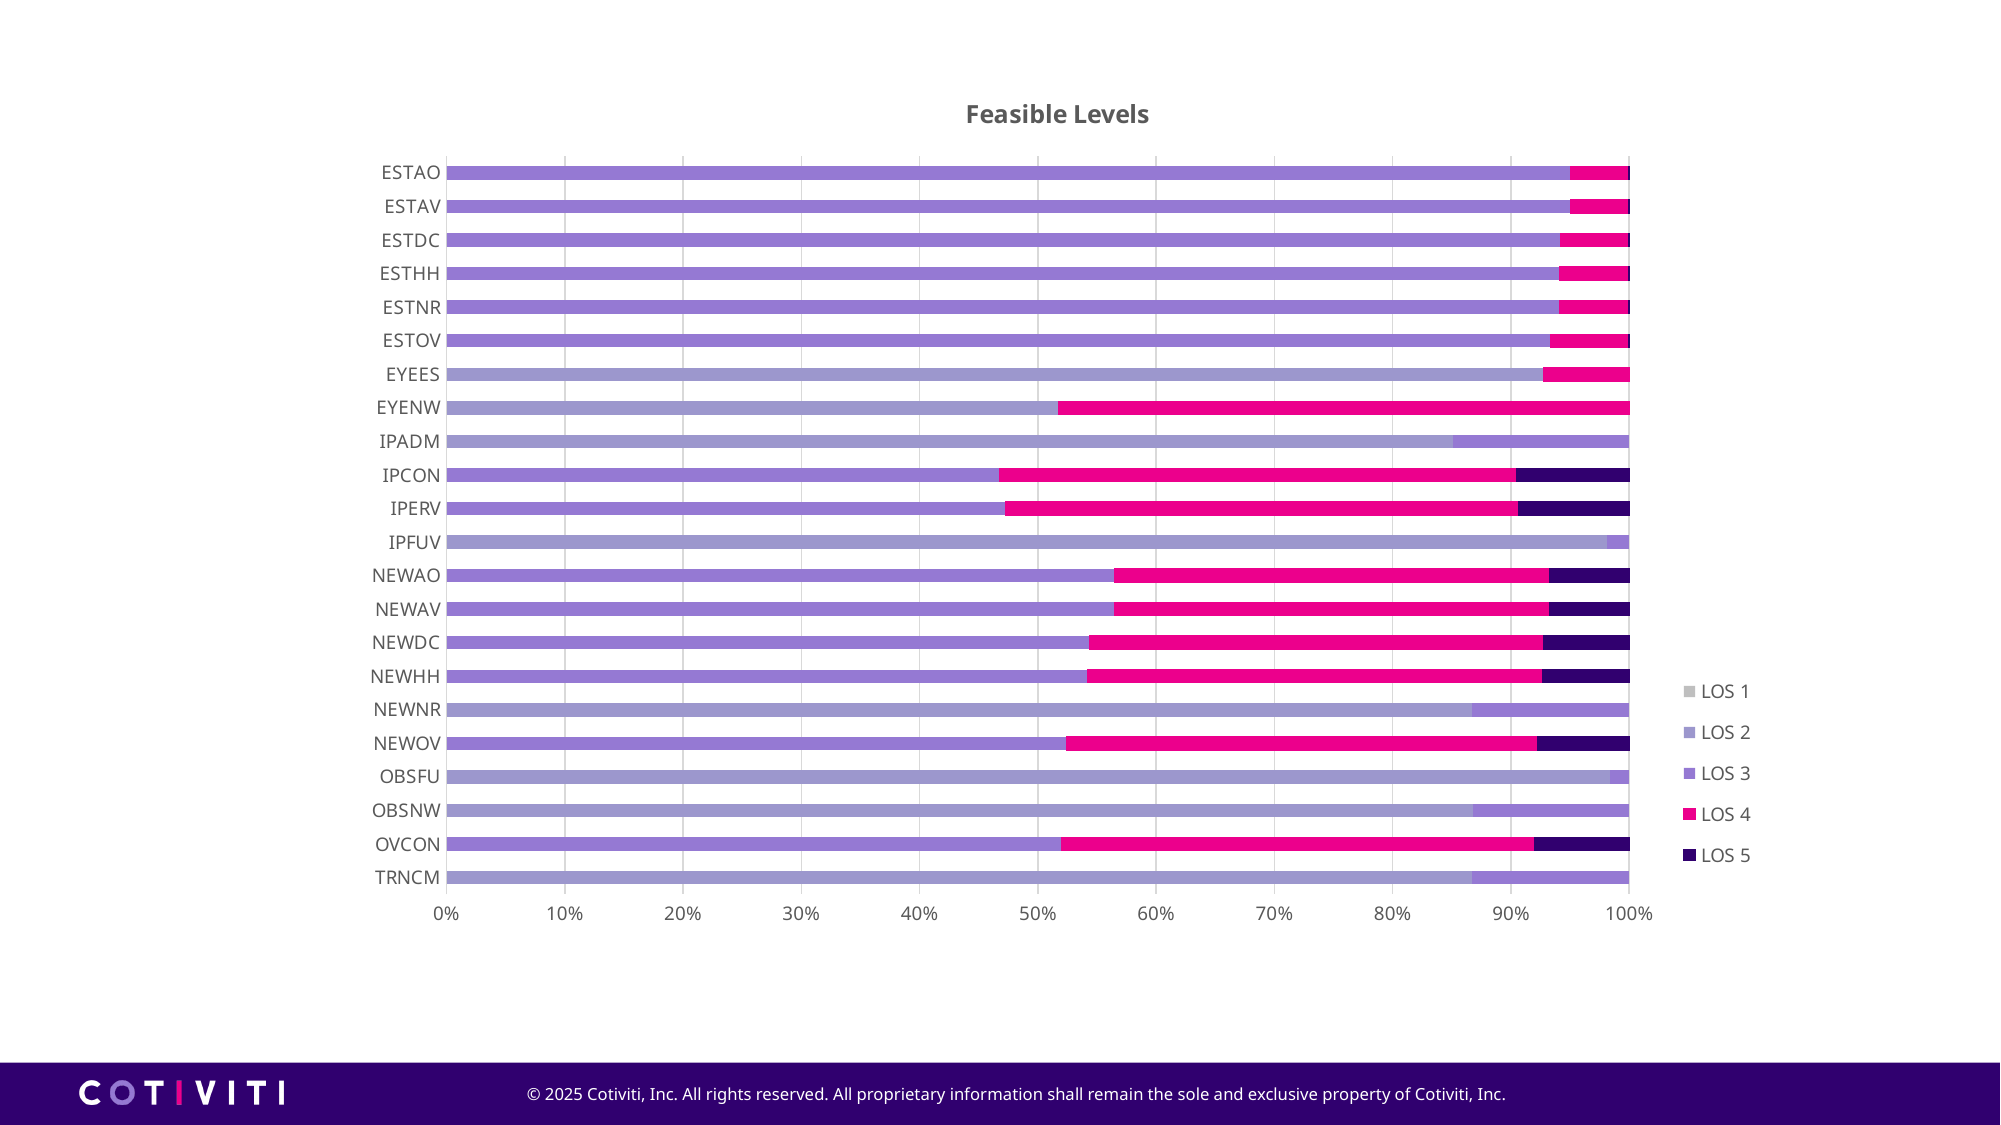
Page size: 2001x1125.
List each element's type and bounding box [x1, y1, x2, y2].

chart [341, 63, 1775, 945]
picture [79, 1080, 284, 1105]
